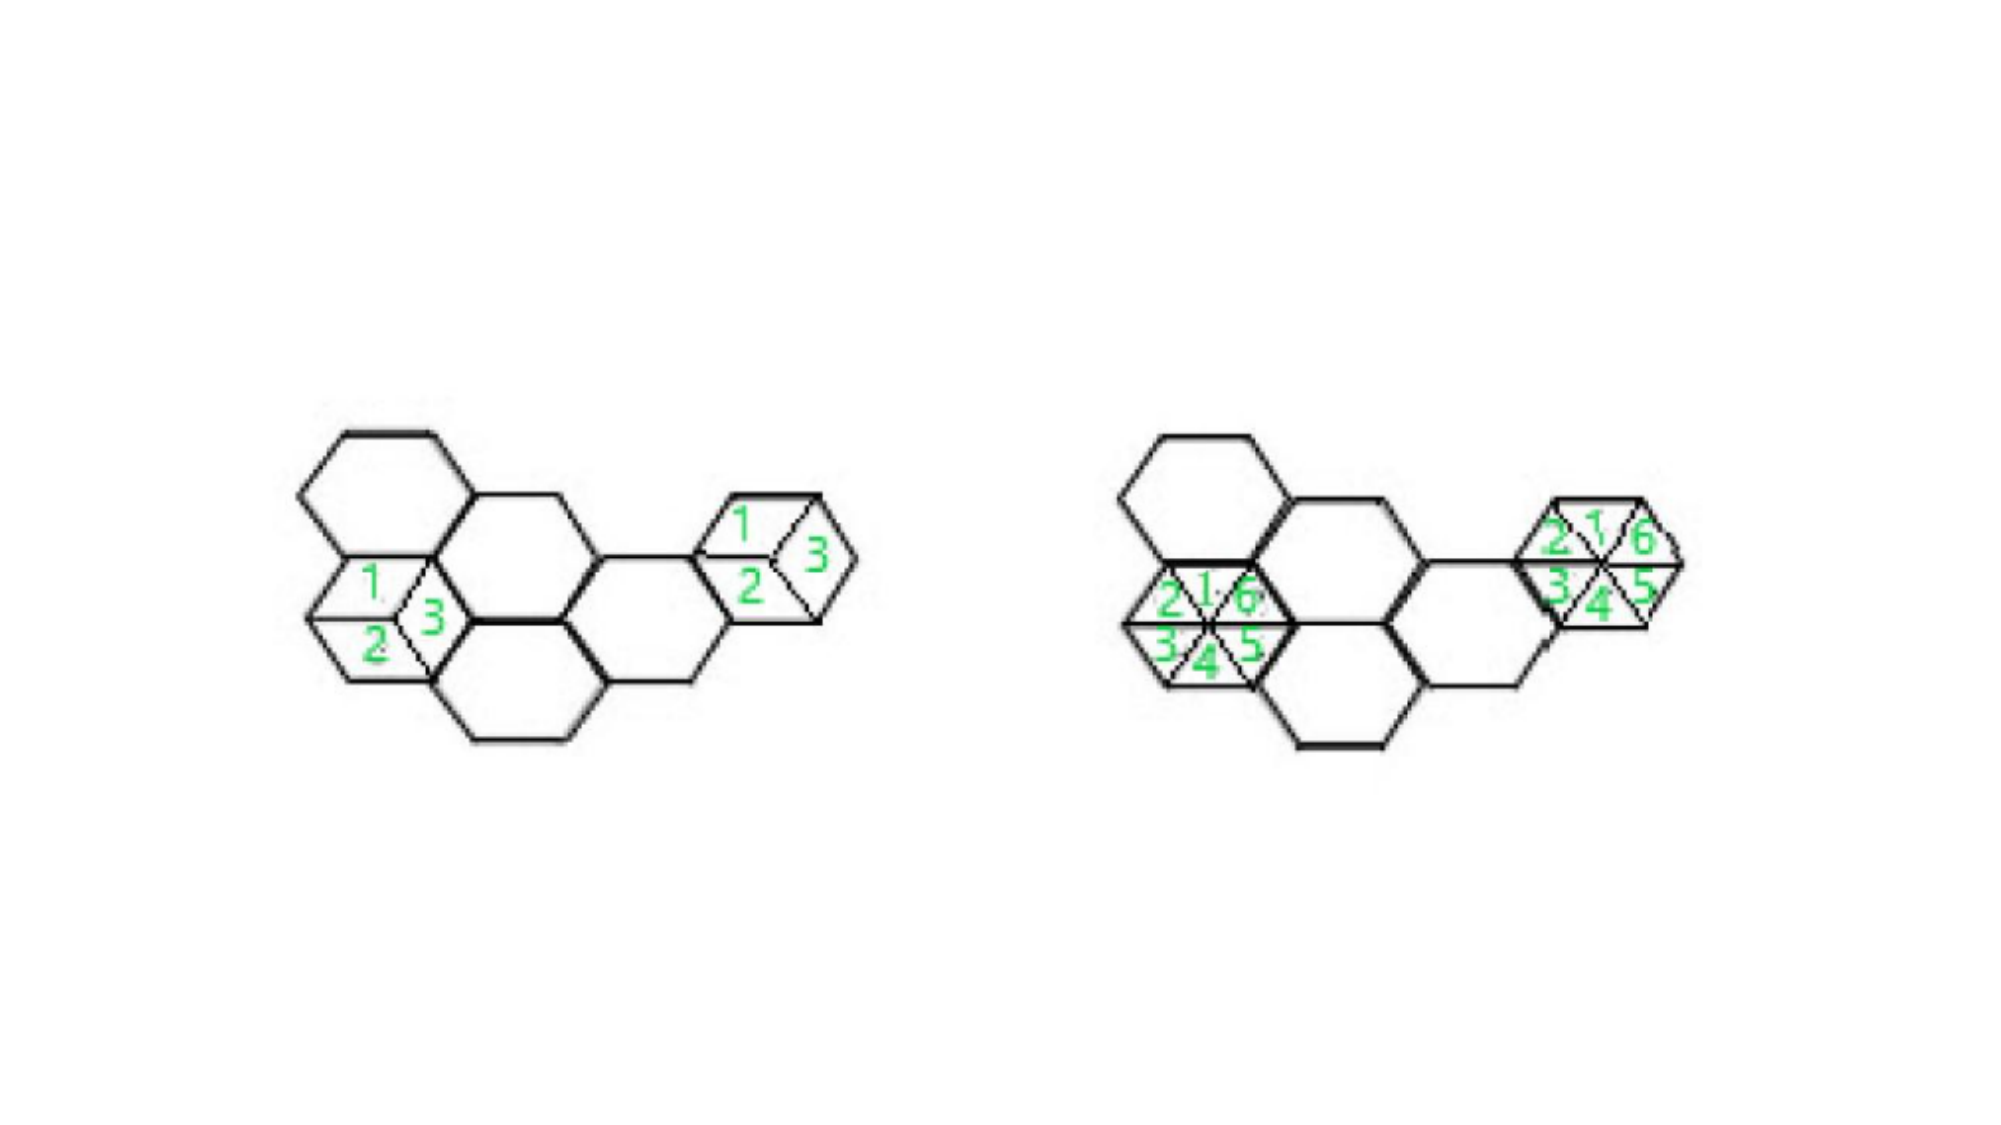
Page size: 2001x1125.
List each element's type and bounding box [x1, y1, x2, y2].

picture [270, 377, 1730, 817]
